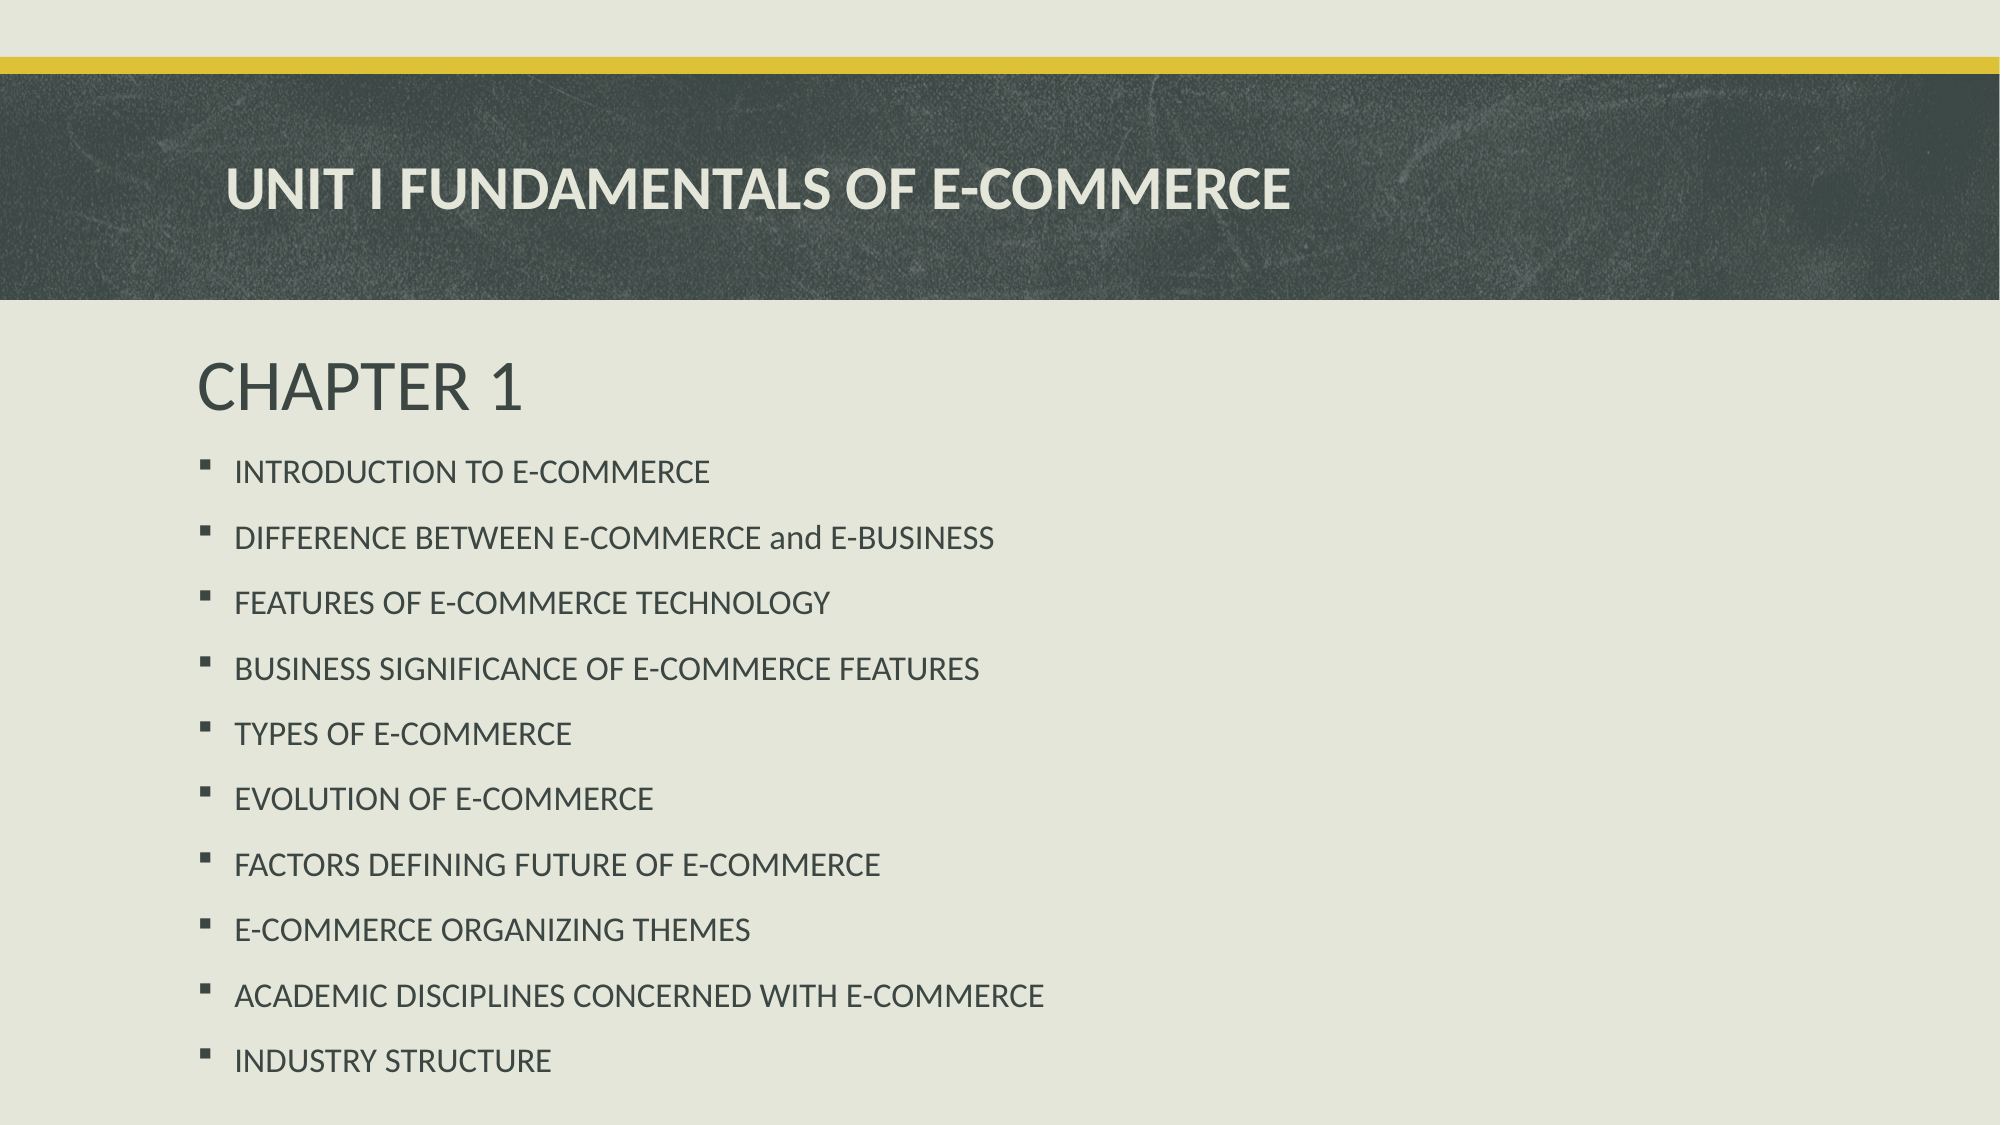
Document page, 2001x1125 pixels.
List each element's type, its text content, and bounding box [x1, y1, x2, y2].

list CHAPTER 1 INTRODUCTION TO E-COMMERCE DIFFERENCE BETWEEN E-COMMERCE and E-BUSINESS FEATURES OF E-COMMERCE TECHNOLOGY BUSINESS SIGNIFICANCE OF E-COMMERCE FEATURES TYPES OF E-COMMERCE EVOLUTION OF E-COMMERCE FACTORS DEFINING FUTURE OF E-COMMERCE E-COMMERCE ORGANIZING THEMES ACADEMIC DISCIPLINES CONCERNED WITH E-COMMERCE INDUSTRY STRUCTURE [182, 330, 1790, 1094]
title UNIT I FUNDAMENTALS OF E-COMMERCE [210, 76, 1790, 300]
picture [0, 74, 2000, 300]
